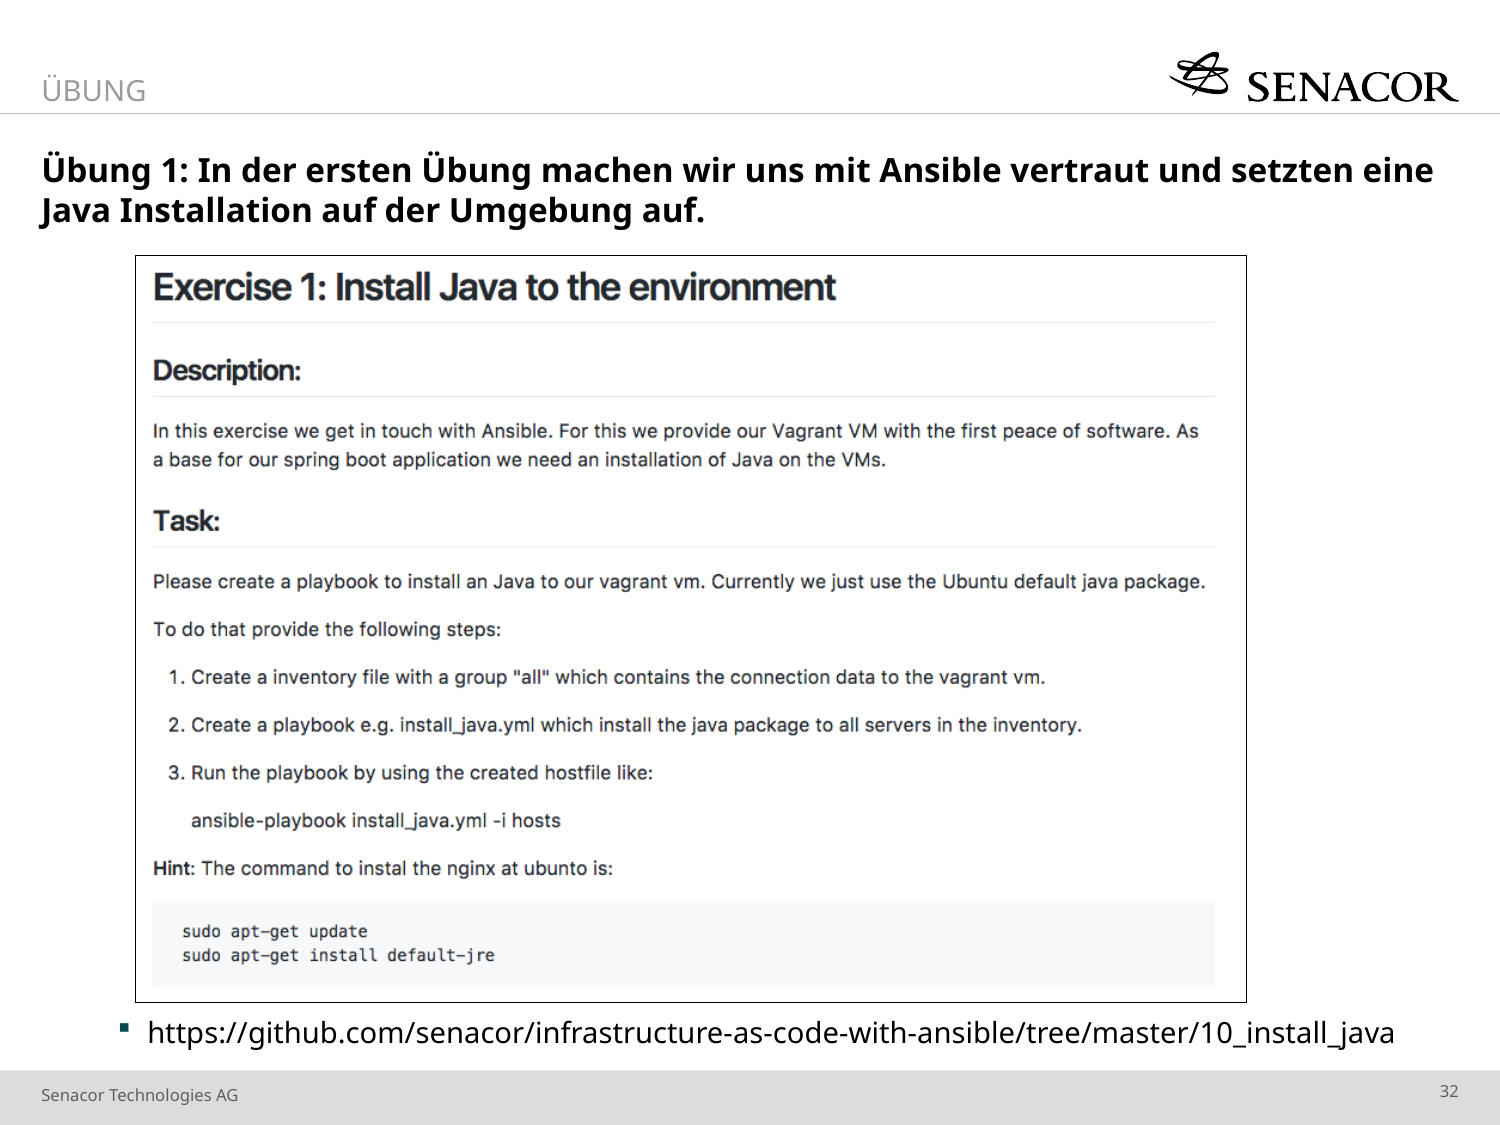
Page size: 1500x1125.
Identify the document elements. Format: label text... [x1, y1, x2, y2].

text_box https://github.com/senacor/infrastructure-as-code-with-ansible/tree/master/10_install_java [117, 1014, 1398, 1050]
slide_number 32 [1352, 1070, 1459, 1125]
picture [135, 254, 1247, 1003]
title Übung 1: In der ersten Übung machen wir uns mit Ansible vertraut und setzten eine Java Installation auf der Umgebung auf. [41, 149, 1459, 232]
list Übung [41, 42, 1164, 114]
